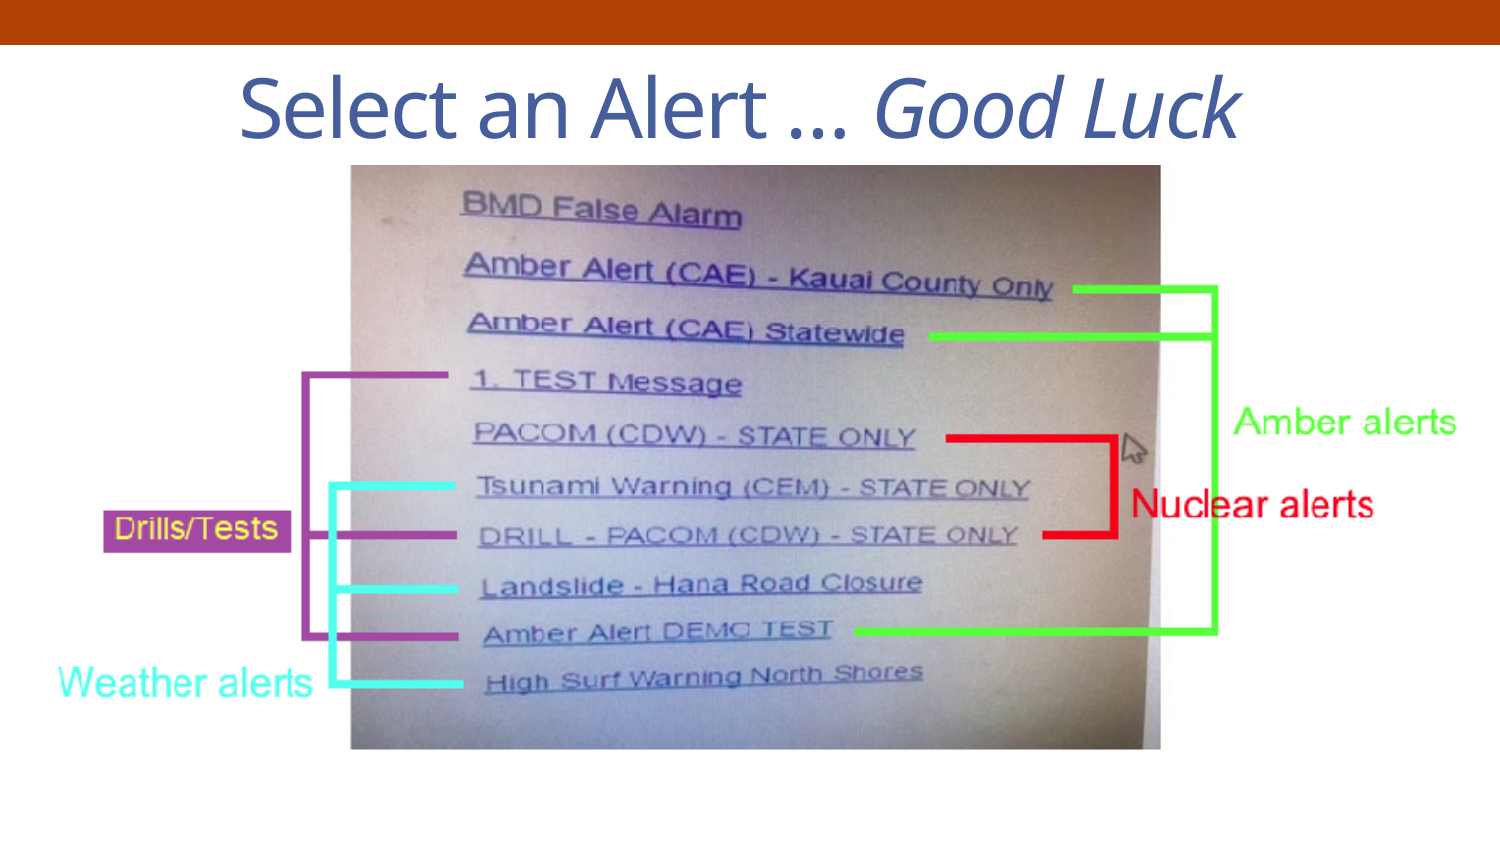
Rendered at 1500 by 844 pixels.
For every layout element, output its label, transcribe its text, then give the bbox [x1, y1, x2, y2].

title Select an Alert … Good Luck [75, 43, 1425, 162]
picture [3, 165, 1496, 777]
